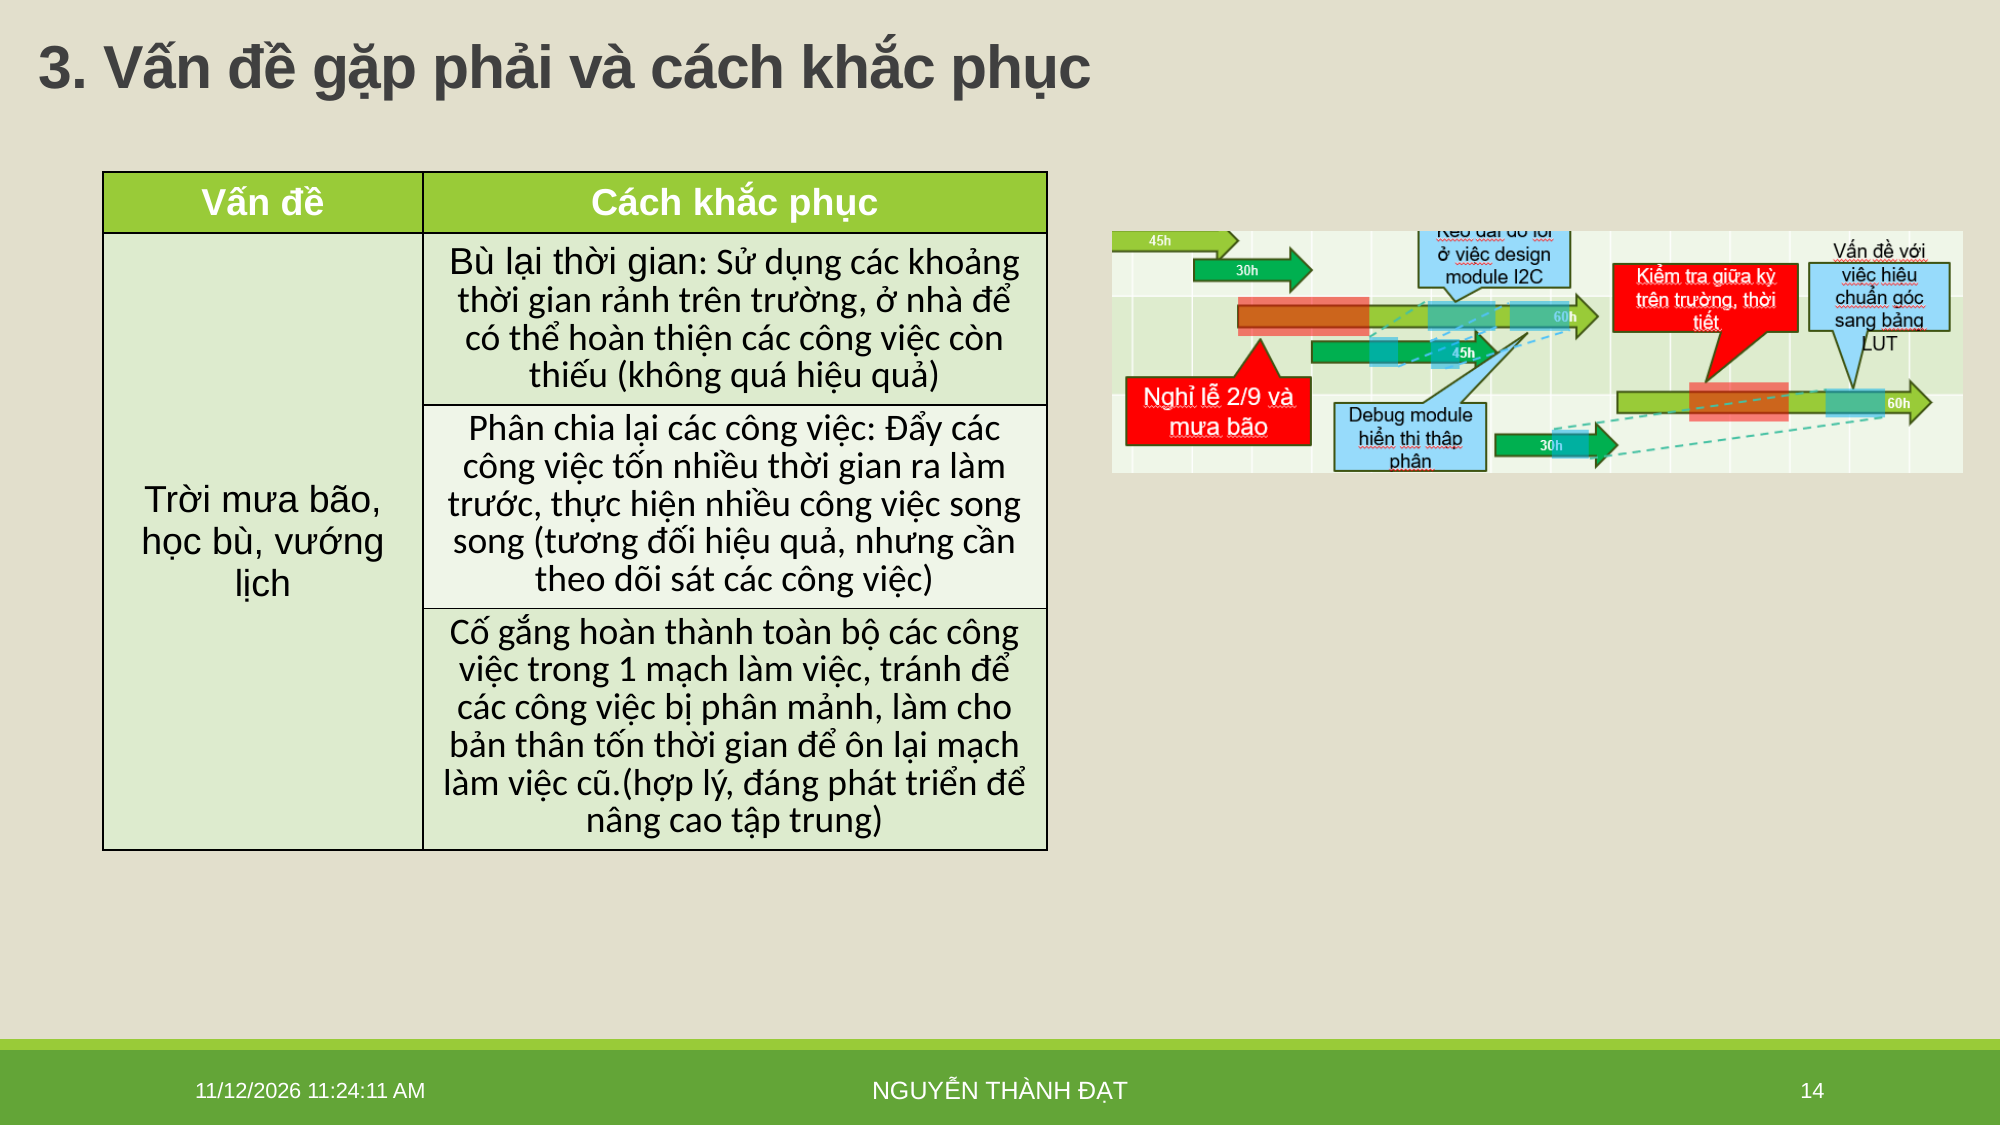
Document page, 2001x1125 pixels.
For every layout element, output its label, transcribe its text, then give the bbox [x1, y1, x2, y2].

table_cell Cố gắng hoàn thành toàn bộ các công việc trong 1 mạch làm việc, tránh để các công việc bị phân mảnh, làm cho bản thân tốn thời gian để ôn lại mạch làm việc cũ.(hợp lý, đáng phát triển để nâng cao tập trung) [424, 609, 1046, 849]
title 3. Vấn đề gặp phải và cách khắc phục [23, 32, 1232, 148]
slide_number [180, 1059, 586, 1120]
footer Nguyễn Thành Đạt [604, 1059, 1396, 1120]
slide_number 14 [1624, 1059, 1840, 1120]
table_cell Trời mưa bão, học bù, vướng lịch [104, 234, 422, 849]
picture [1111, 231, 1963, 474]
table_cell Phân chia lại các công việc: Đẩy các công việc tốn nhiều thời gian ra làm trước, thực hiện nhiều công việc song song (tương đối hiệu quả, nhưng cần theo dõi sát các công việc) [424, 406, 1046, 608]
table_header Vấn đề [104, 173, 422, 232]
table_header Cách khắc phục [424, 173, 1046, 232]
table_cell Bù lại thời gian: Sử dụng các khoảng thời gian rảnh trên trường, ở nhà để có thể hoàn thiện các công việc còn thiếu (không quá hiệu quả) [424, 234, 1046, 404]
